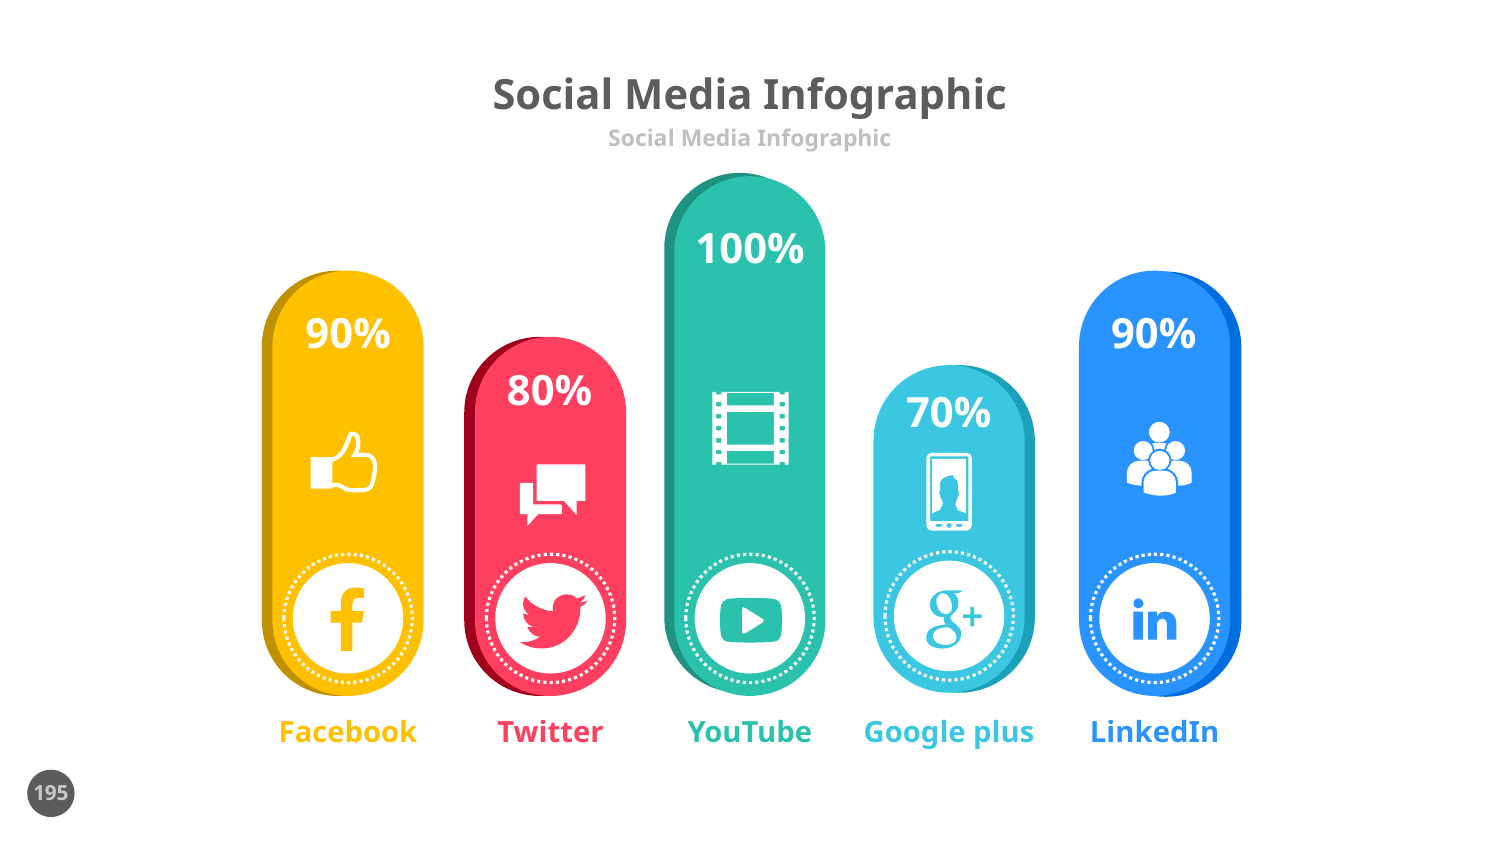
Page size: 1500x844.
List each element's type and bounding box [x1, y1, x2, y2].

text_box [871, 363, 1037, 695]
title [287, 63, 1213, 122]
text_box [1076, 268, 1244, 699]
text_box [849, 705, 1050, 756]
text_box [259, 268, 426, 699]
text_box [672, 705, 827, 756]
text_box [462, 334, 629, 699]
list [412, 121, 1088, 155]
text_box [1075, 705, 1235, 756]
text_box [482, 705, 619, 756]
text_box [662, 170, 828, 699]
slide_number [13, 770, 89, 816]
text_box [263, 705, 433, 756]
